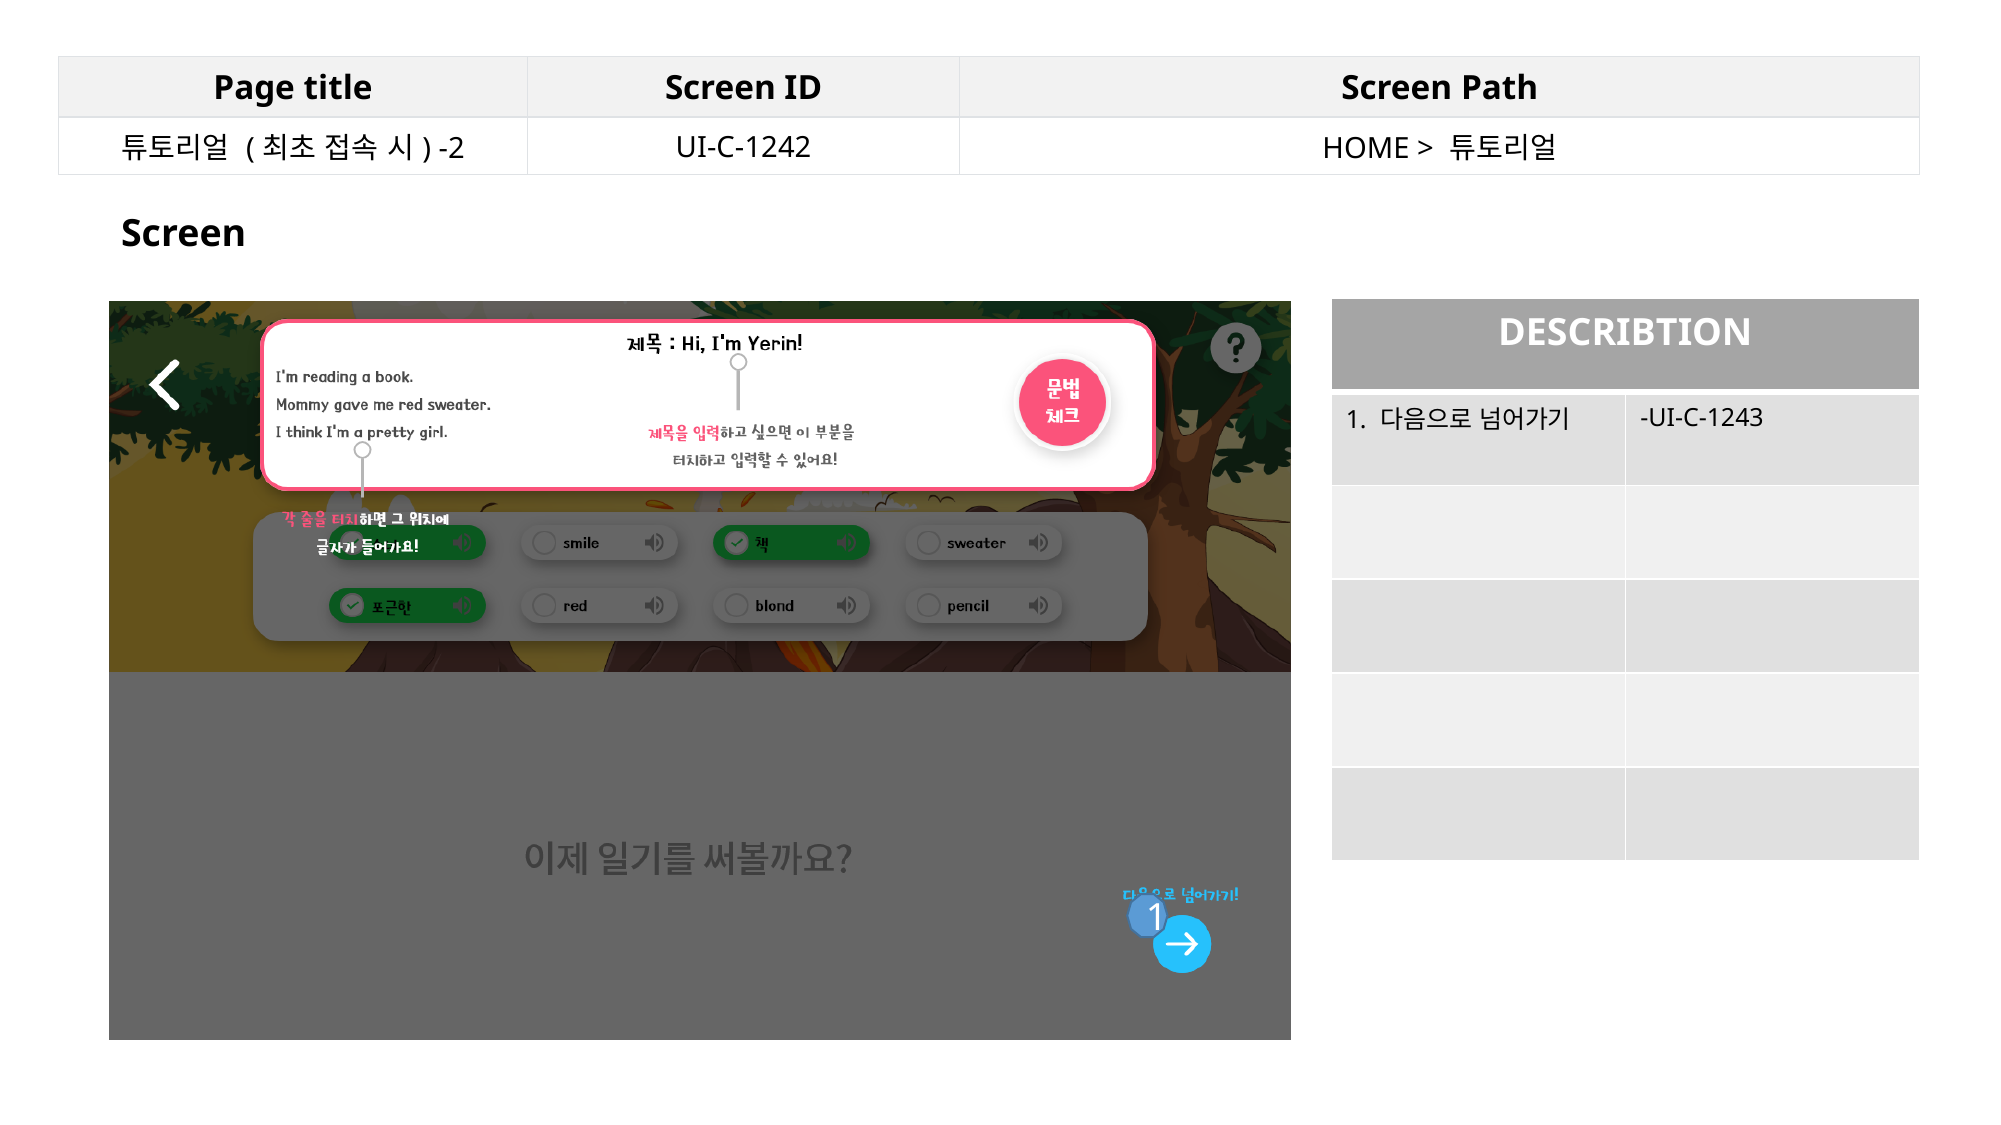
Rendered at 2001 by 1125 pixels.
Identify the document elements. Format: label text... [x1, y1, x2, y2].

table_cell [1332, 580, 1625, 672]
table_cell 튜토리얼 (최초 접속 시) -2 [59, 118, 527, 174]
table_cell [1332, 486, 1625, 578]
table_cell [1332, 674, 1625, 766]
table_cell -UI-C-1243 [1626, 395, 1919, 485]
table_cell [1626, 580, 1919, 672]
table_cell HOME > 튜토리얼 [960, 118, 1919, 174]
table_cell 1. 다음으로 넘어가기 [1332, 395, 1625, 485]
table_cell [1626, 486, 1919, 578]
table_cell [1626, 674, 1919, 766]
table_header DESCRIBTION [1332, 299, 1919, 389]
table_cell UI-C-1242 [528, 118, 959, 174]
table_header Screen Path [960, 57, 1919, 116]
table_header Screen ID [528, 57, 959, 116]
table_cell [1626, 768, 1919, 860]
table_header Page title [59, 57, 527, 116]
table_cell [1332, 768, 1625, 860]
picture [109, 301, 1291, 1040]
text_box Screen [106, 201, 679, 261]
